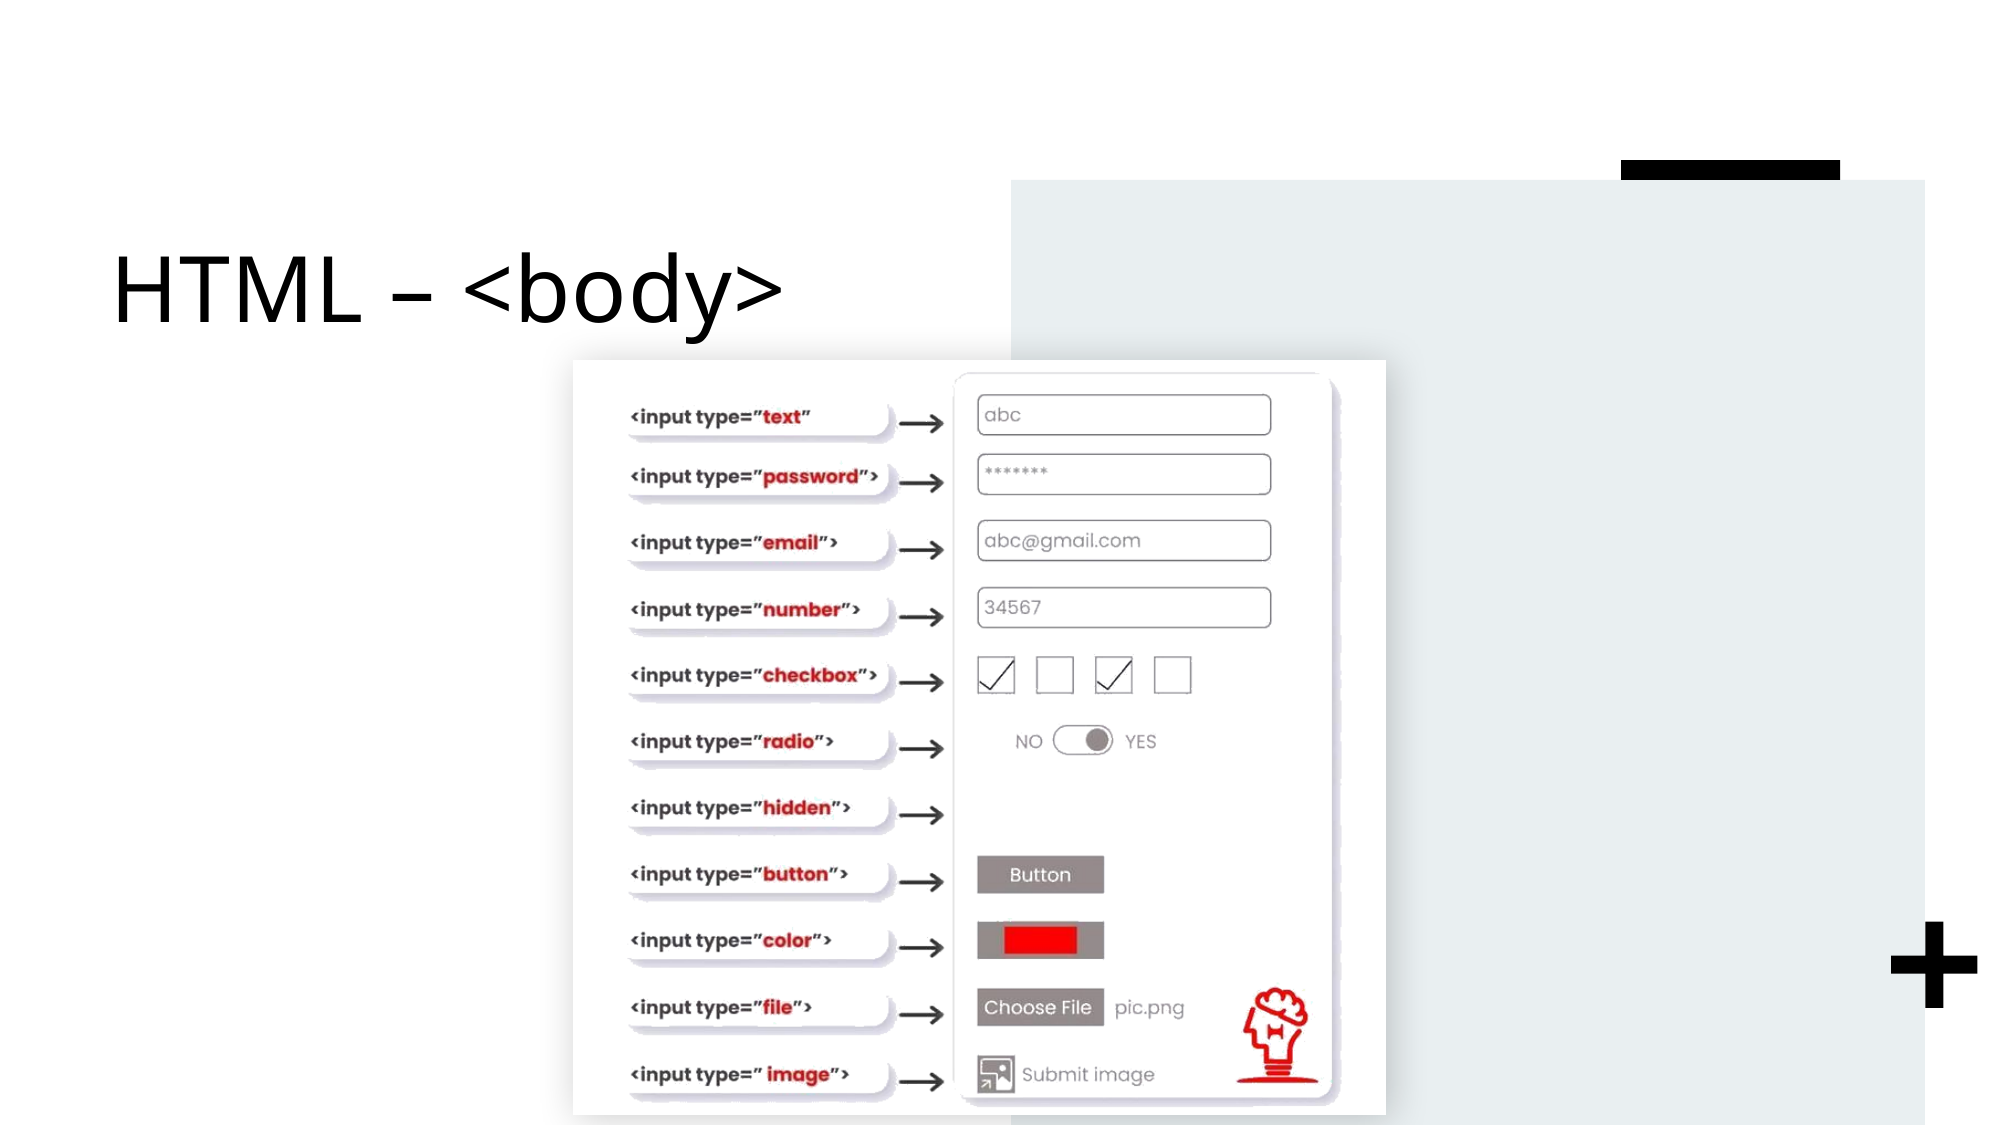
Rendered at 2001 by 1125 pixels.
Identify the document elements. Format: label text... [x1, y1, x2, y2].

title HTML – <body> [92, 197, 1449, 435]
picture [572, 359, 1386, 1115]
